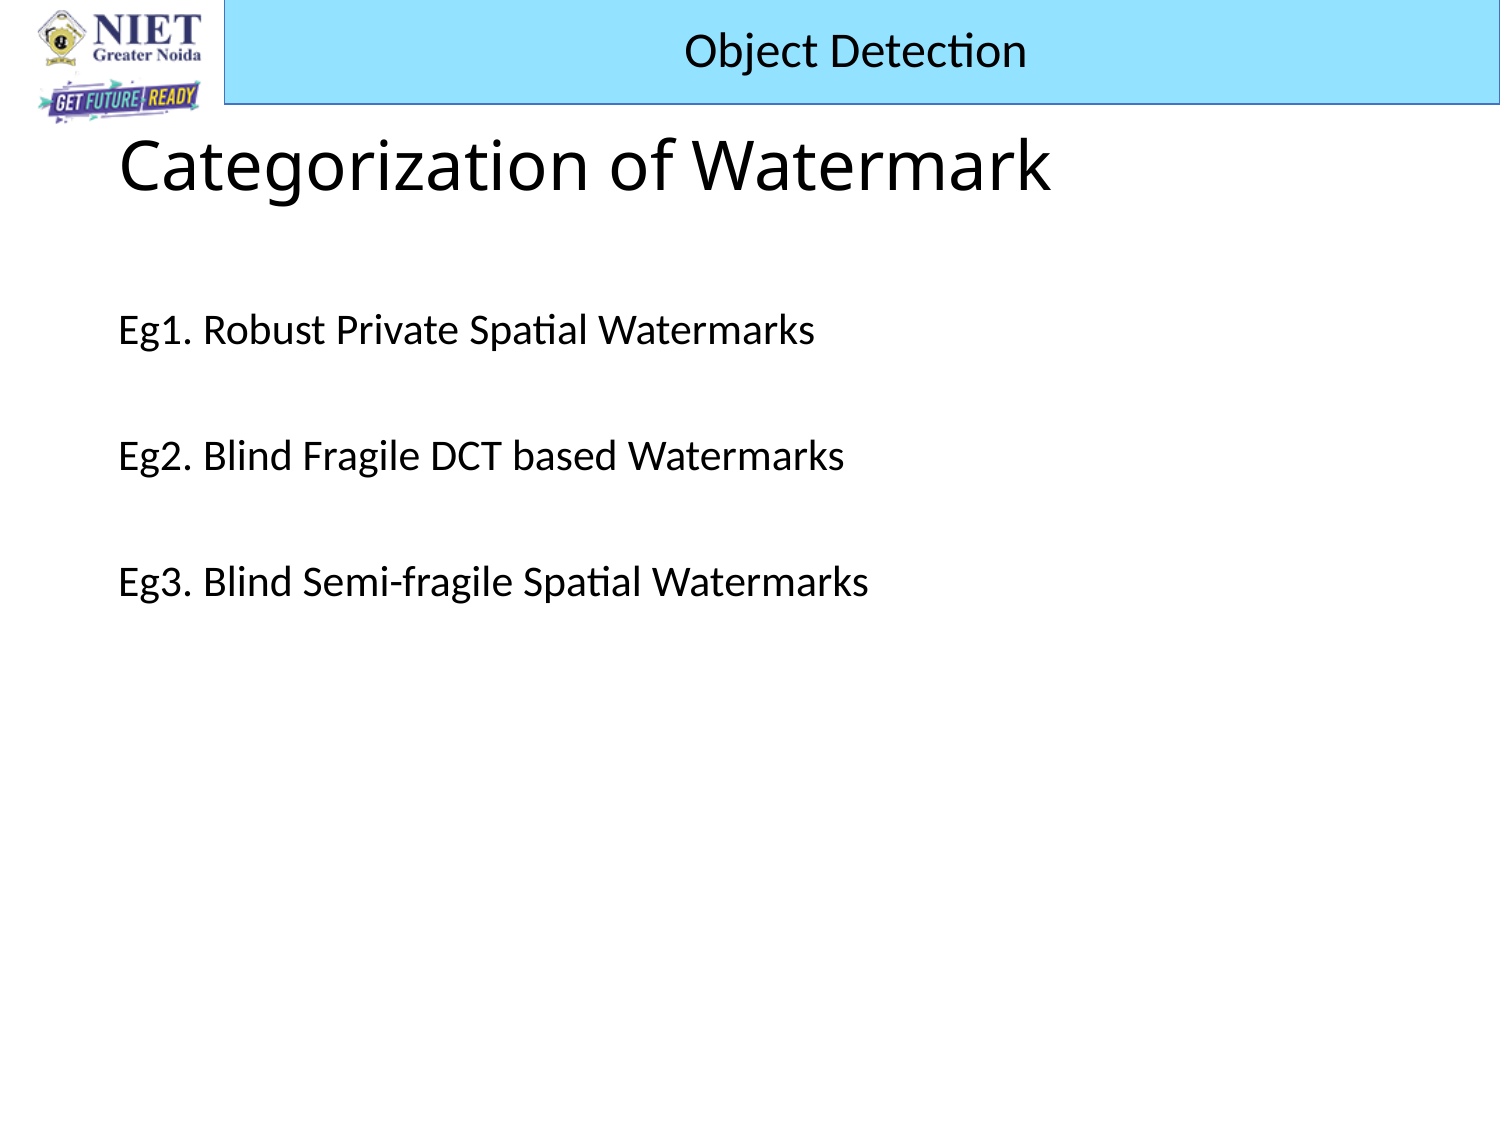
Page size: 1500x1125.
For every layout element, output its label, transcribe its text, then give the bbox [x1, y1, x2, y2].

text_box Object Detection [238, 0, 1500, 105]
picture [0, 0, 238, 134]
title Categorization of Watermark [103, 105, 1397, 278]
list Eg1. Robust Private Spatial Watermarks Eg2. Blind Fragile DCT based Watermarks Eg3. Blind Semi-fragile Spatial Watermarks [103, 299, 1397, 1014]
